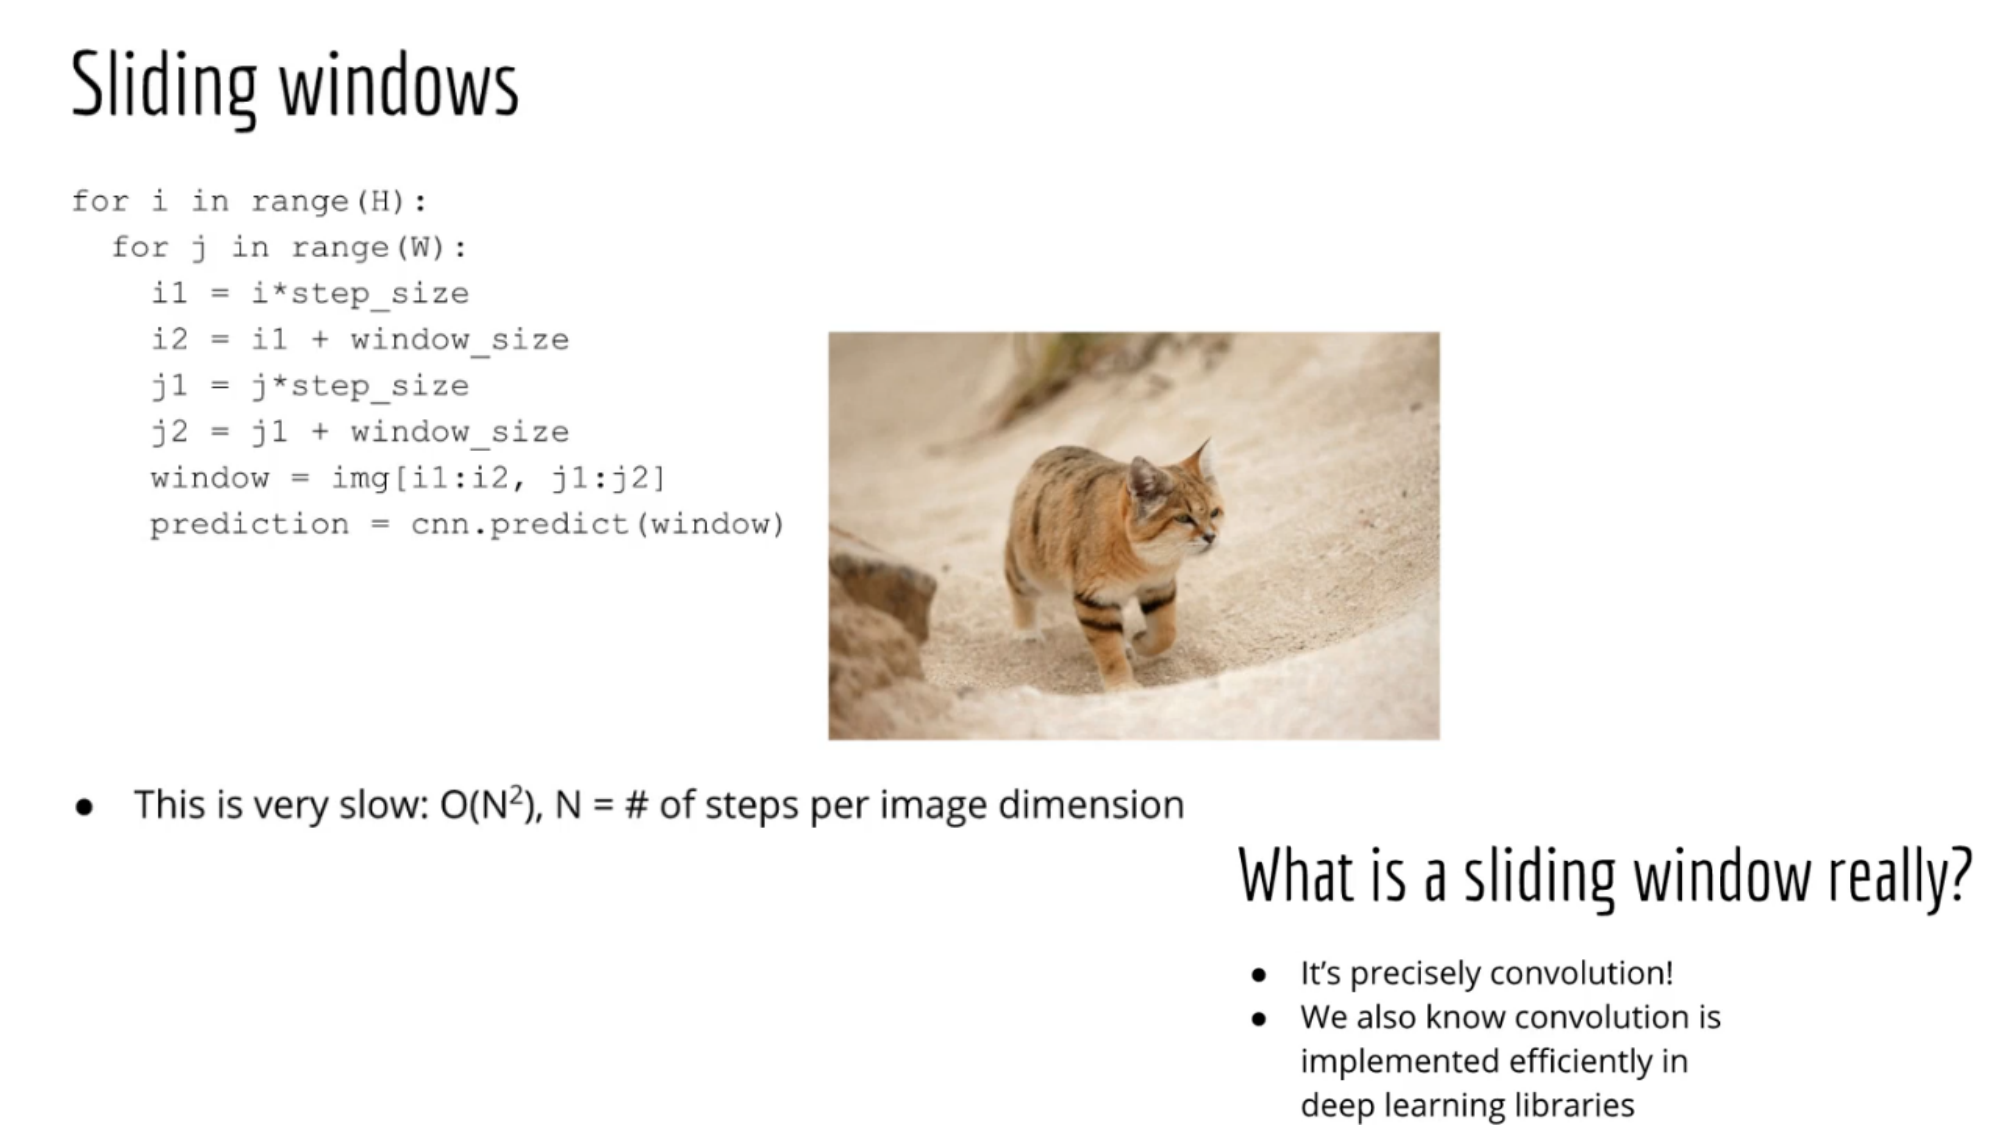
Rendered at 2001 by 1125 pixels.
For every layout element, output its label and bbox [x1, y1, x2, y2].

picture [60, 41, 1462, 866]
picture [1224, 840, 1979, 1125]
